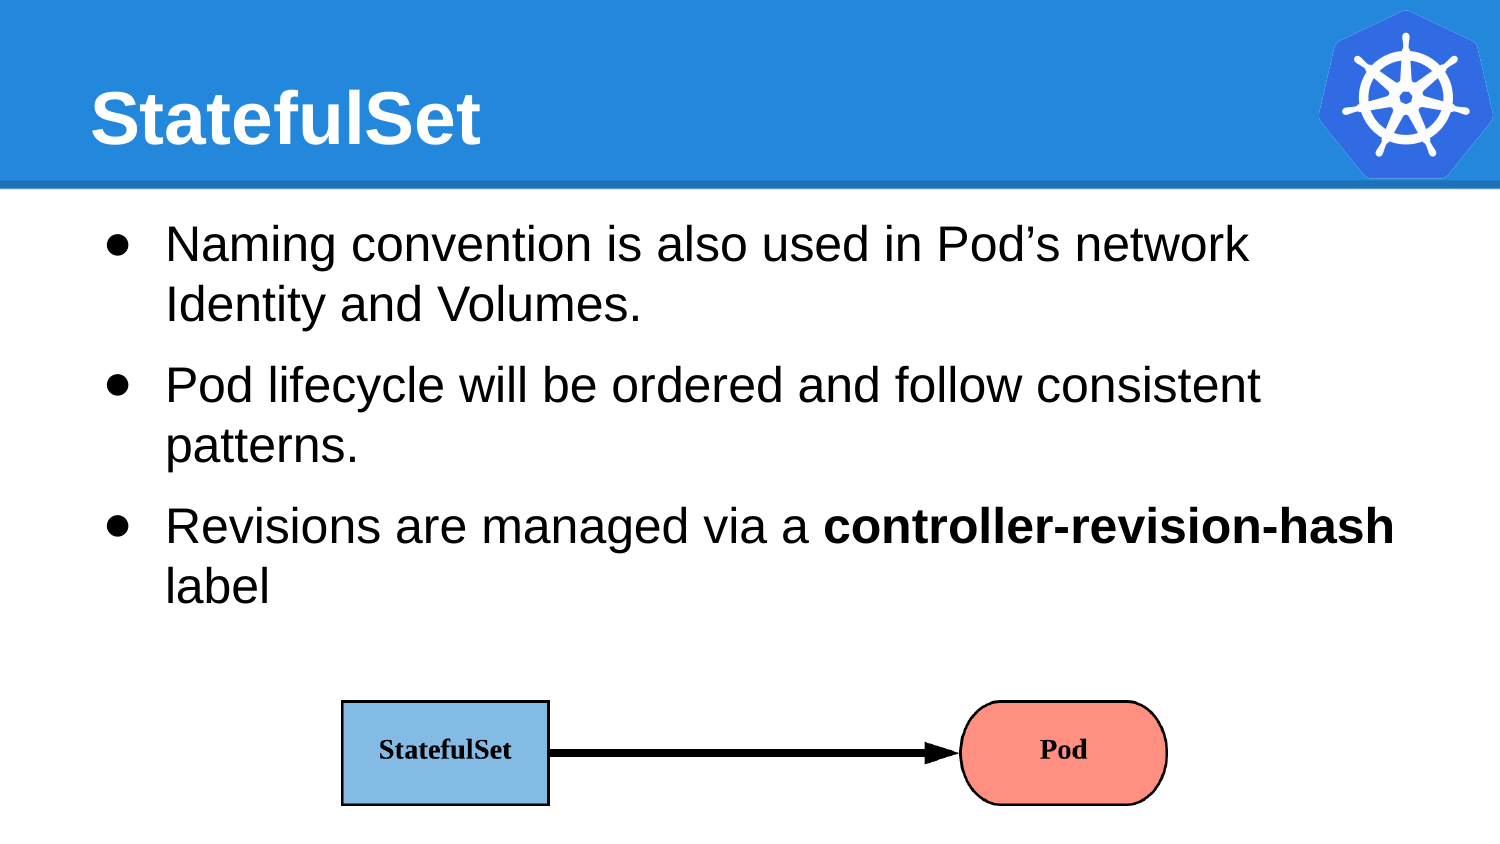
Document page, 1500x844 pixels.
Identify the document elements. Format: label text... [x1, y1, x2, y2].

picture [1318, 7, 1494, 182]
title StatefulSet [75, 33, 1425, 175]
picture [315, 674, 1185, 828]
list Naming convention is also used in Pod’s network Identity and Volumes. Pod lifecycle will be ordered and follow consistent patterns. Revisions are managed via a controller-revision-hash label [75, 196, 1425, 808]
